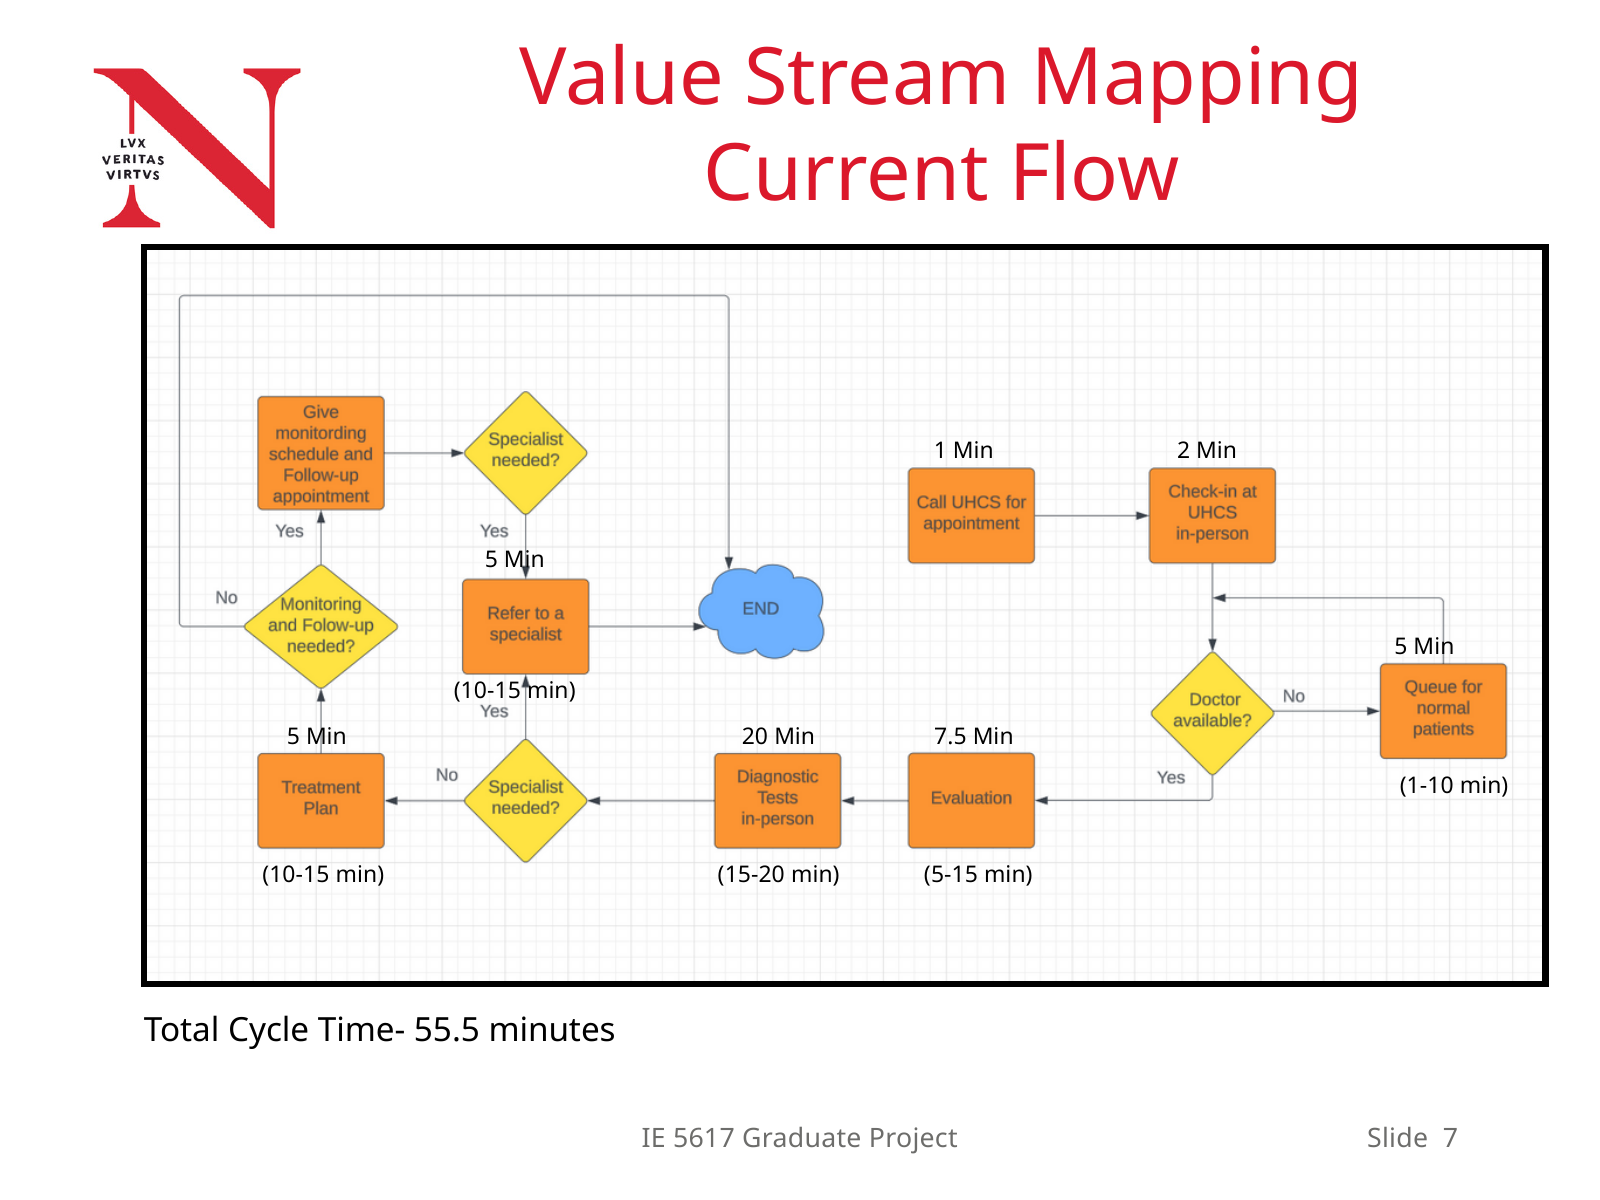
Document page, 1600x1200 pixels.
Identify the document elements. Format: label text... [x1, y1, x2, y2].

text_box Total Cycle Time- 55.5 minutes [143, 1001, 1546, 1049]
text_box [62, 14, 331, 282]
text_box 7.5 Min [927, 716, 1021, 749]
text_box (10-15 min) [448, 670, 582, 703]
text_box 2 Min [1170, 430, 1244, 463]
text_box [143, 247, 1546, 985]
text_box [561, 1120, 1481, 1170]
text_box (5-15 min) [912, 854, 1045, 887]
text_box 5 Min [468, 539, 562, 572]
text_box 5 Min [1387, 626, 1462, 659]
text_box 5 Min [270, 716, 364, 749]
text_box 1 Min [927, 430, 1001, 463]
text_box Value Stream Mapping Current Flow [389, 25, 1493, 216]
text_box (1-10 min) [1388, 765, 1521, 798]
text_box (10-15 min) [257, 854, 390, 887]
text_box (15-20 min) [712, 854, 845, 887]
text_box 20 Min [731, 716, 826, 749]
